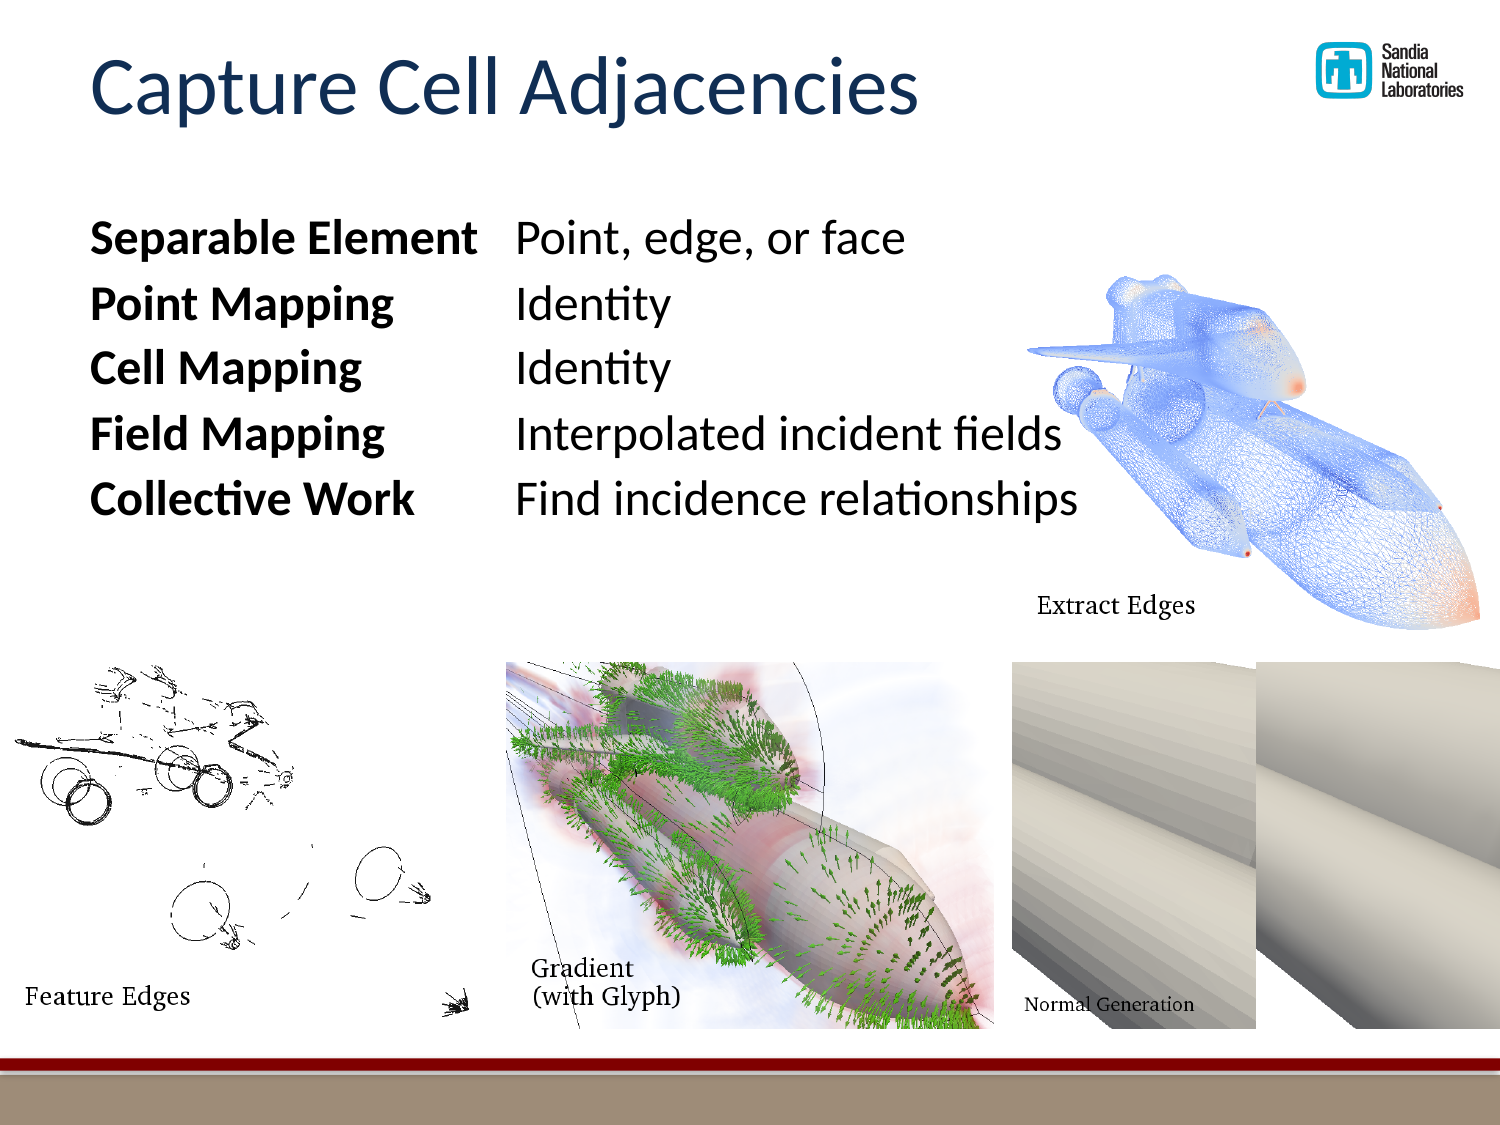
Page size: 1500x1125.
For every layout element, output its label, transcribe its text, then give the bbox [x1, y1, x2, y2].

picture [506, 662, 994, 1029]
title Capture Cell Adjacencies [74, 0, 1426, 163]
table_cell Interpolated incident fields [500, 405, 1007, 470]
picture [1426, 37, 1467, 105]
table_cell Find incidence relationships [500, 470, 1007, 535]
table_cell Identity [500, 340, 1007, 405]
picture [0, 662, 488, 1029]
table_header Separable Element [75, 210, 500, 275]
table_cell Identity [500, 275, 1008, 340]
picture [1012, 662, 1500, 1029]
picture [1012, 271, 1500, 638]
table_cell Point Mapping [75, 275, 500, 340]
table_cell Collective Work [75, 470, 500, 535]
table_cell Cell Mapping [75, 340, 500, 405]
table_cell Field Mapping [75, 405, 500, 470]
table_header Point, edge, or face [500, 210, 1425, 275]
